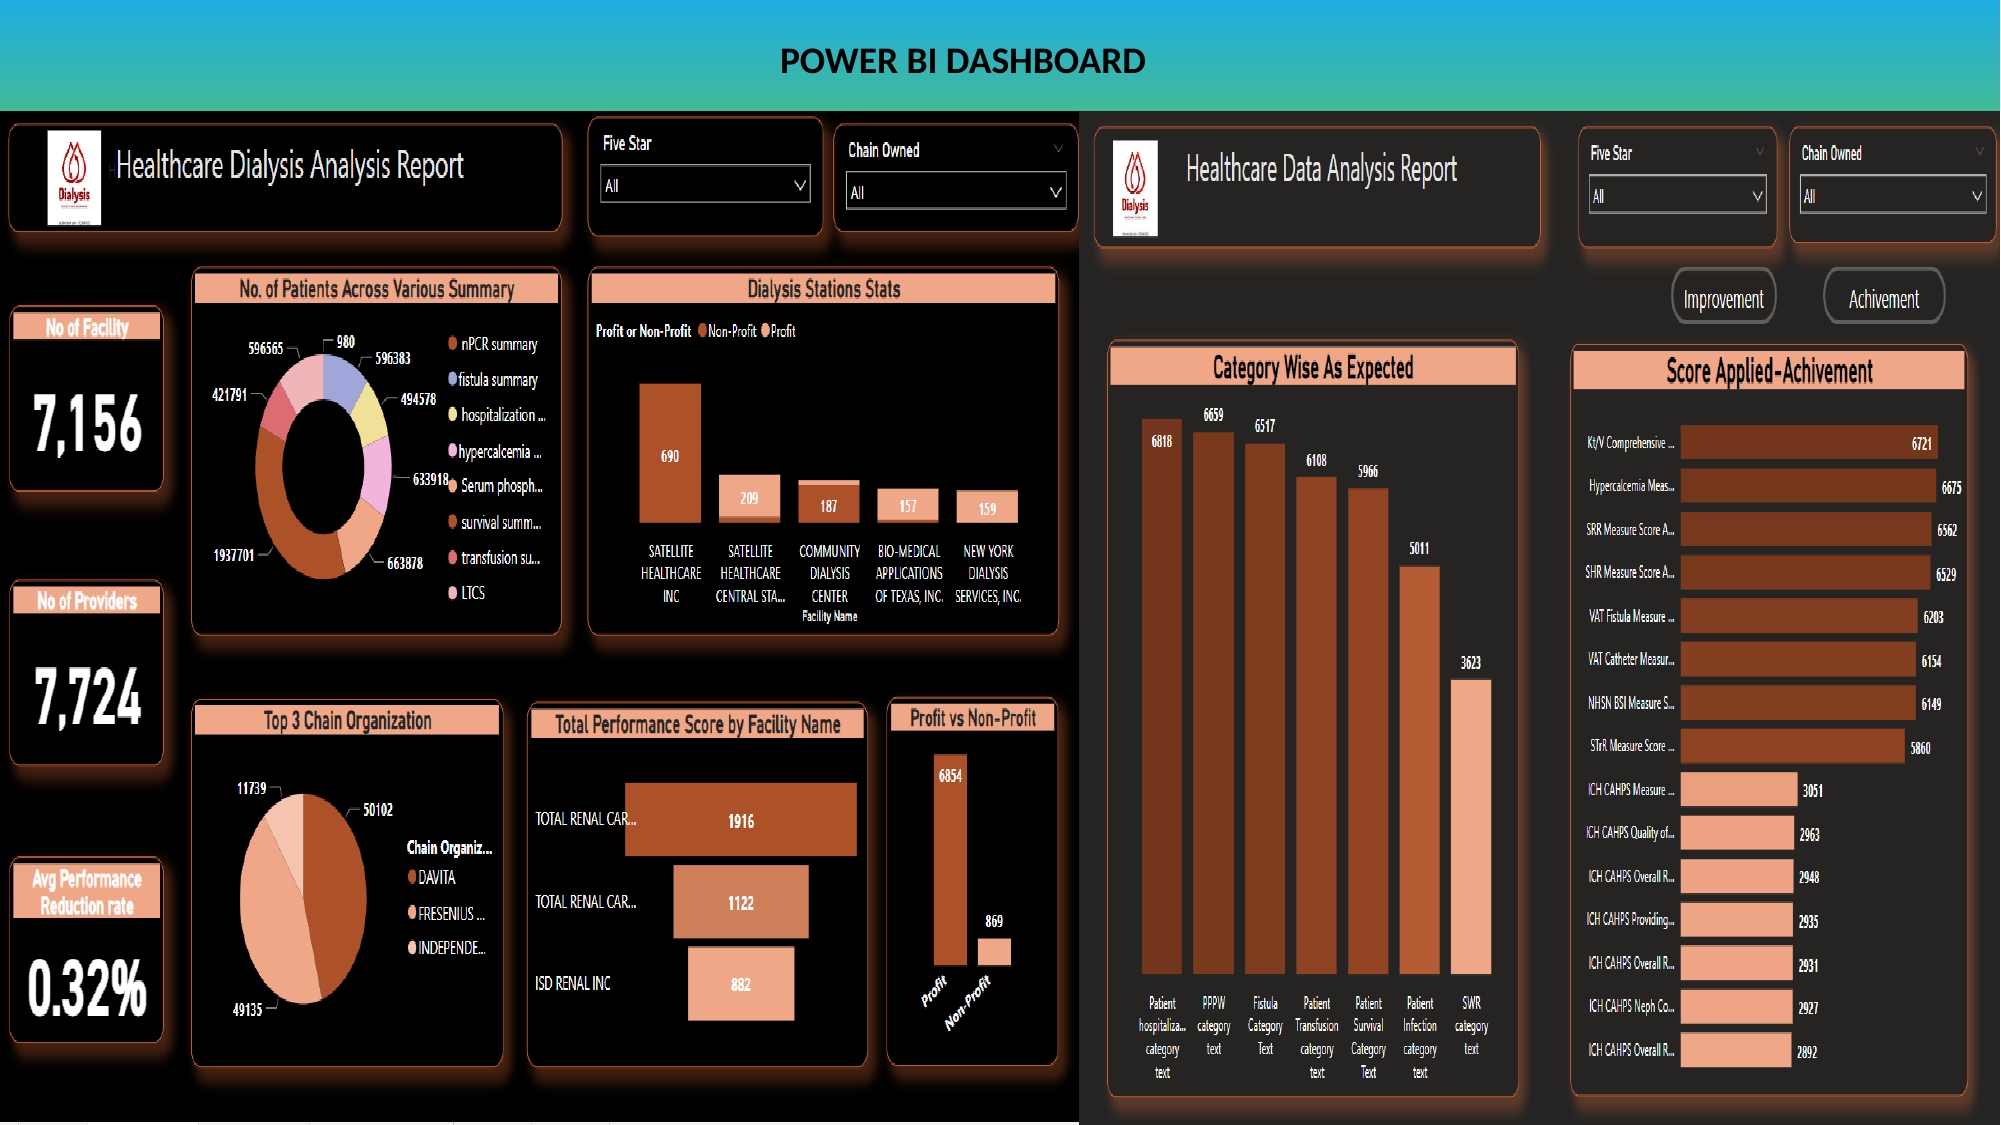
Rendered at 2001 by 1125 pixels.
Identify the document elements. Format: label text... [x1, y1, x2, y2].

picture [0, 110, 2000, 1125]
text_box [0, 0, 2000, 110]
text_box POWER BI DASHBOARD [11, 29, 1915, 89]
